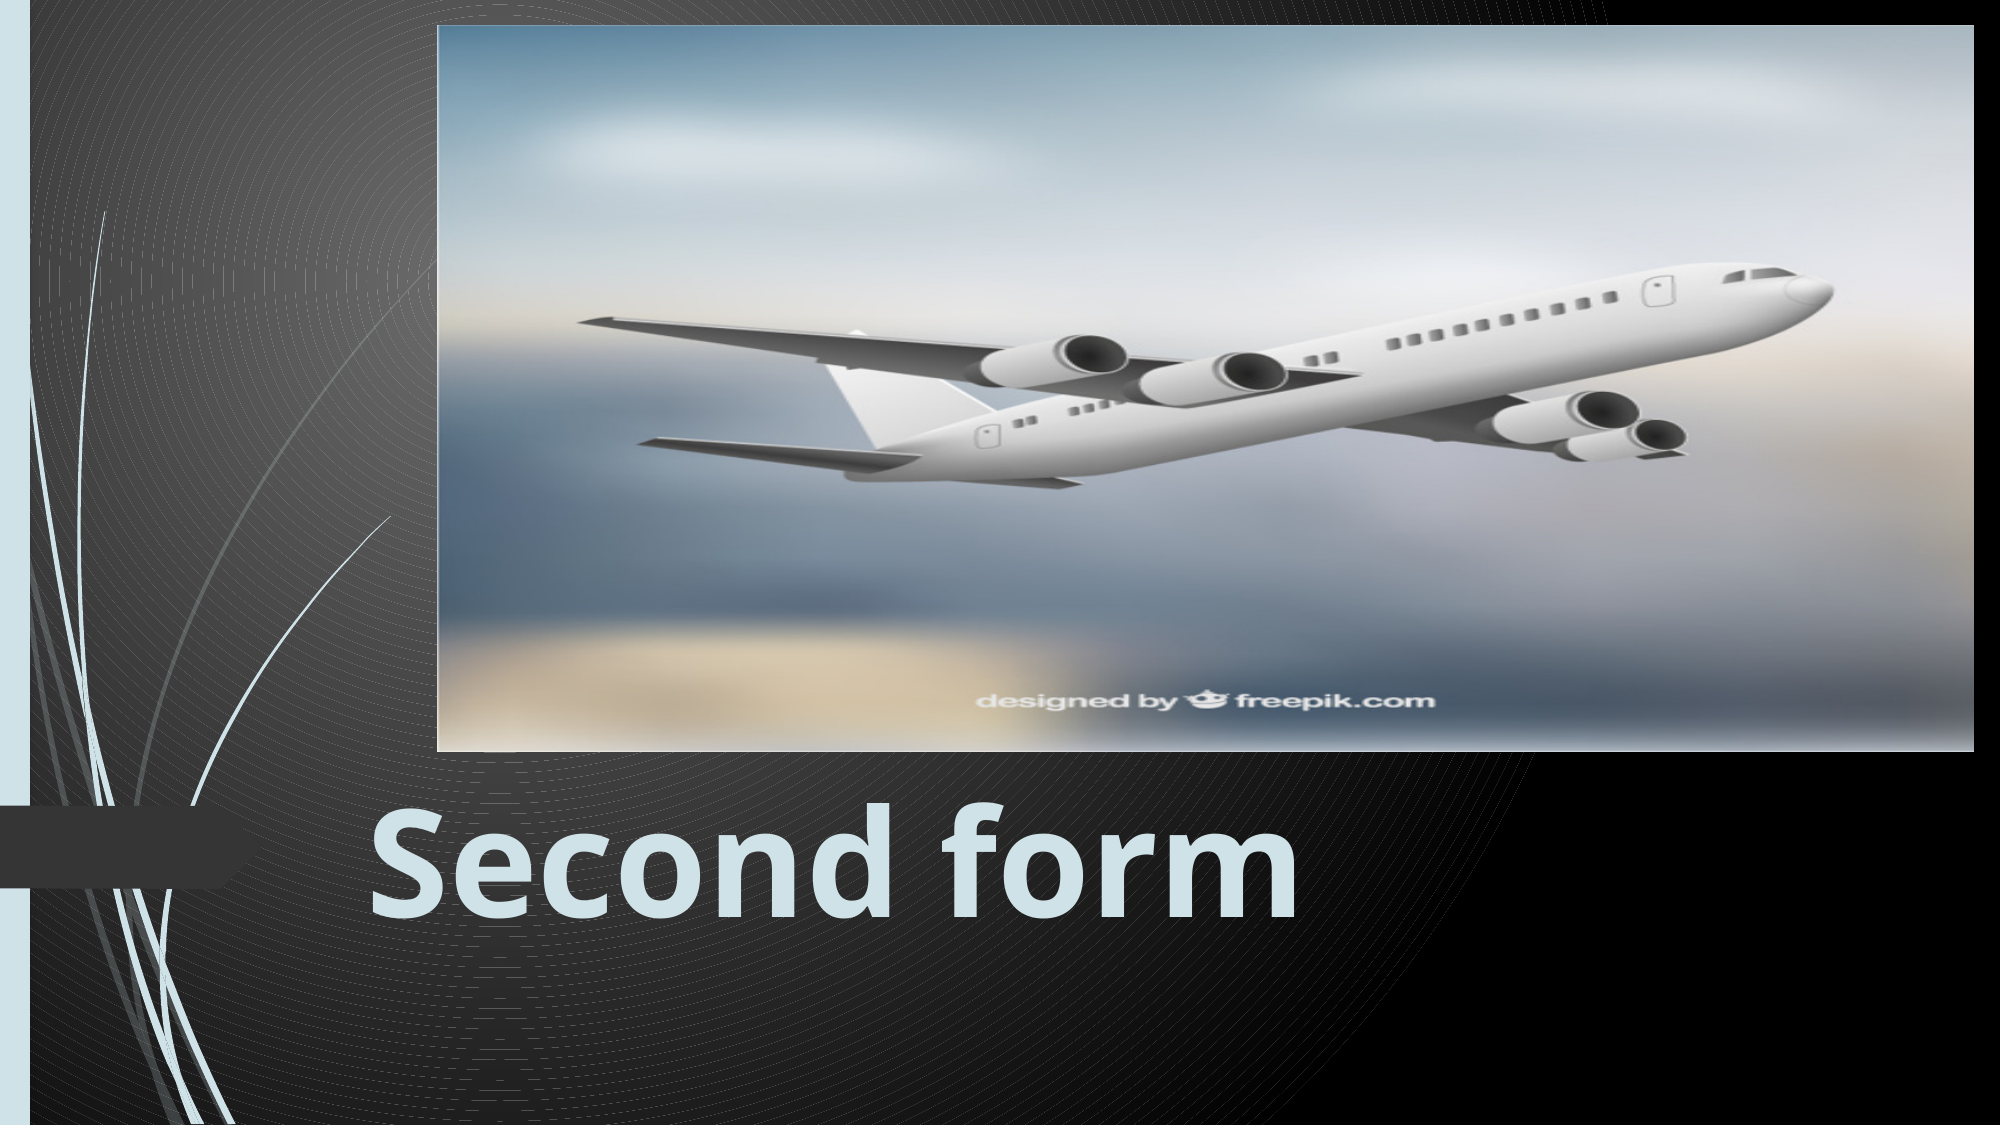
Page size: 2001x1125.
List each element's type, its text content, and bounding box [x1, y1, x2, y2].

picture [436, 25, 1974, 753]
title Second form [312, 735, 1477, 955]
